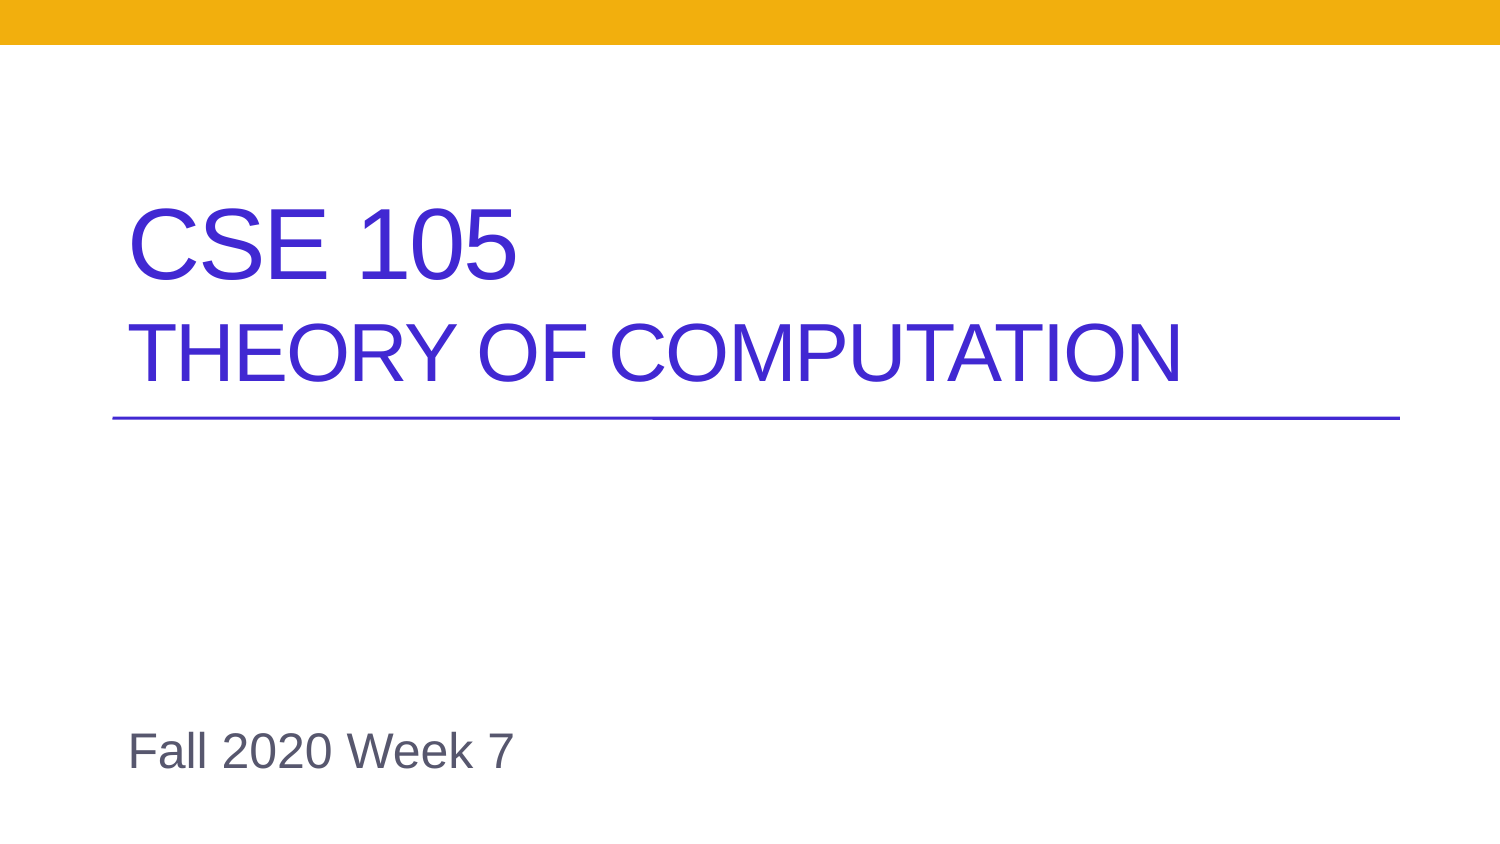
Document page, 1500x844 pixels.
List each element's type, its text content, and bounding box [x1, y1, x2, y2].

title CSE 105 theory of computation [112, 168, 1400, 406]
subtitle Fall 2020 Week 7 [112, 431, 1347, 798]
